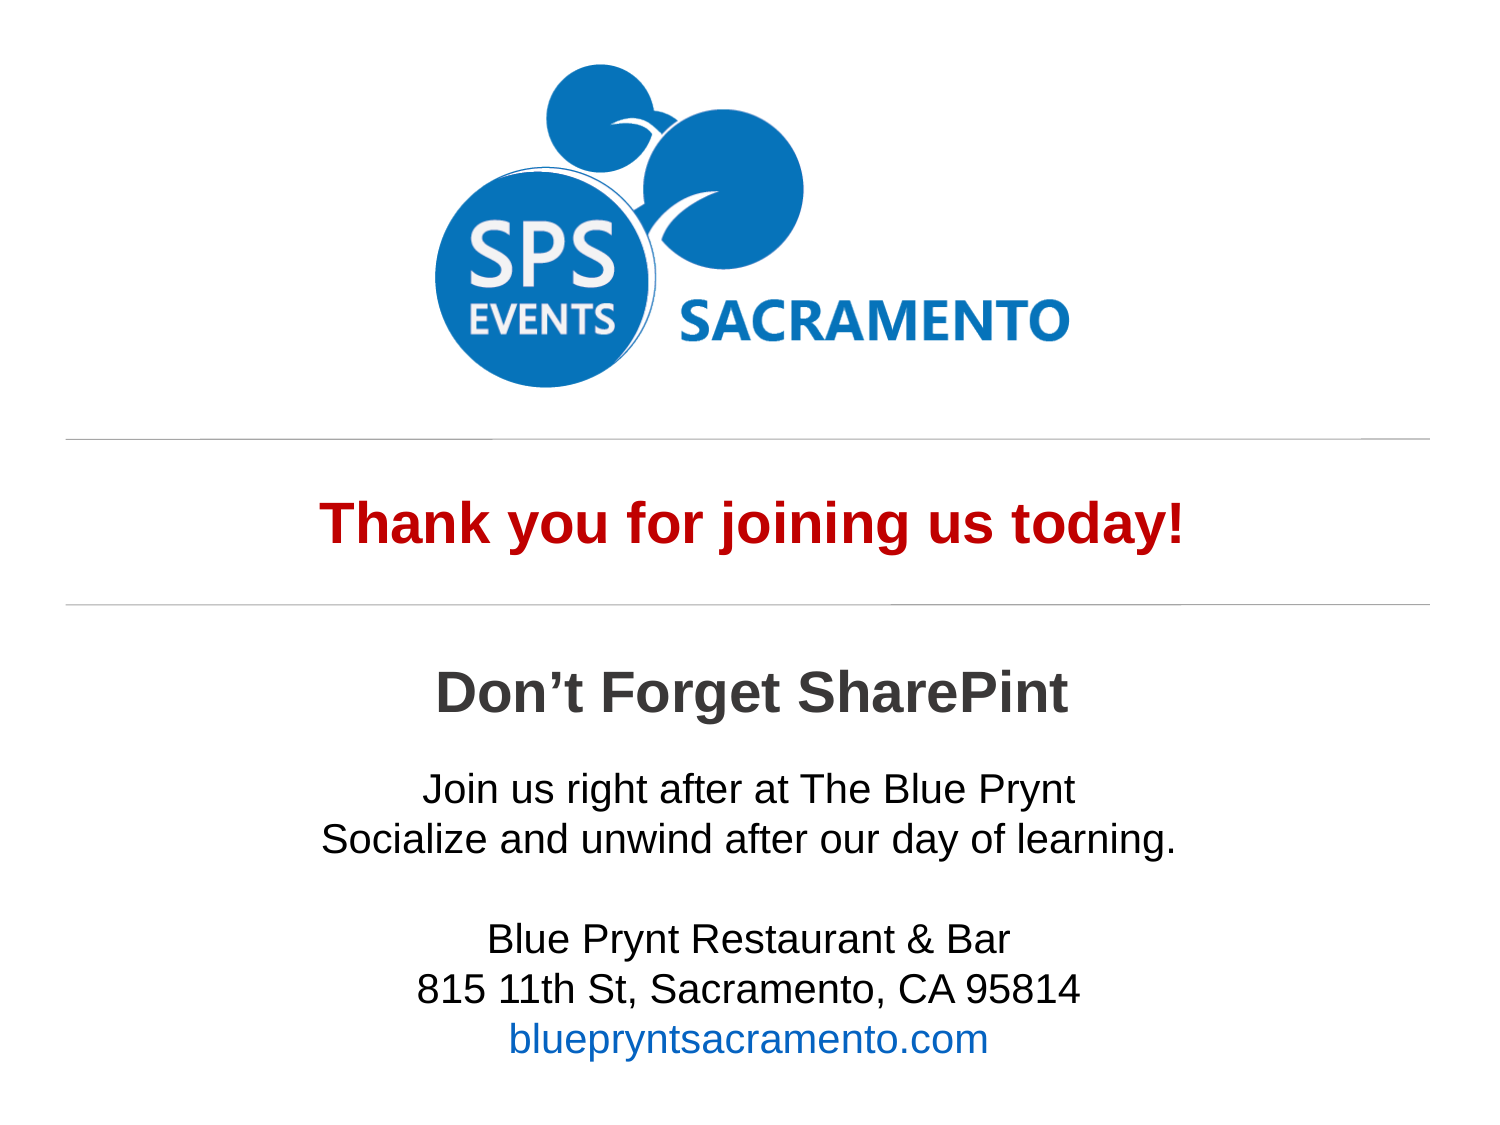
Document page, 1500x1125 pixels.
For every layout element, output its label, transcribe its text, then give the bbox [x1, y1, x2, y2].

text_box Join us right after at The Blue Prynt Socialize and unwind after our day of learning. Blue Prynt Restaurant & Bar 815 11th St, Sacramento, CA 95814 bluepryntsacramento.com [0, 754, 1498, 1070]
text_box Don’t Forget SharePint [0, 646, 1500, 732]
picture [434, 64, 1071, 388]
text_box Thank you for joining us today! [0, 478, 1500, 564]
